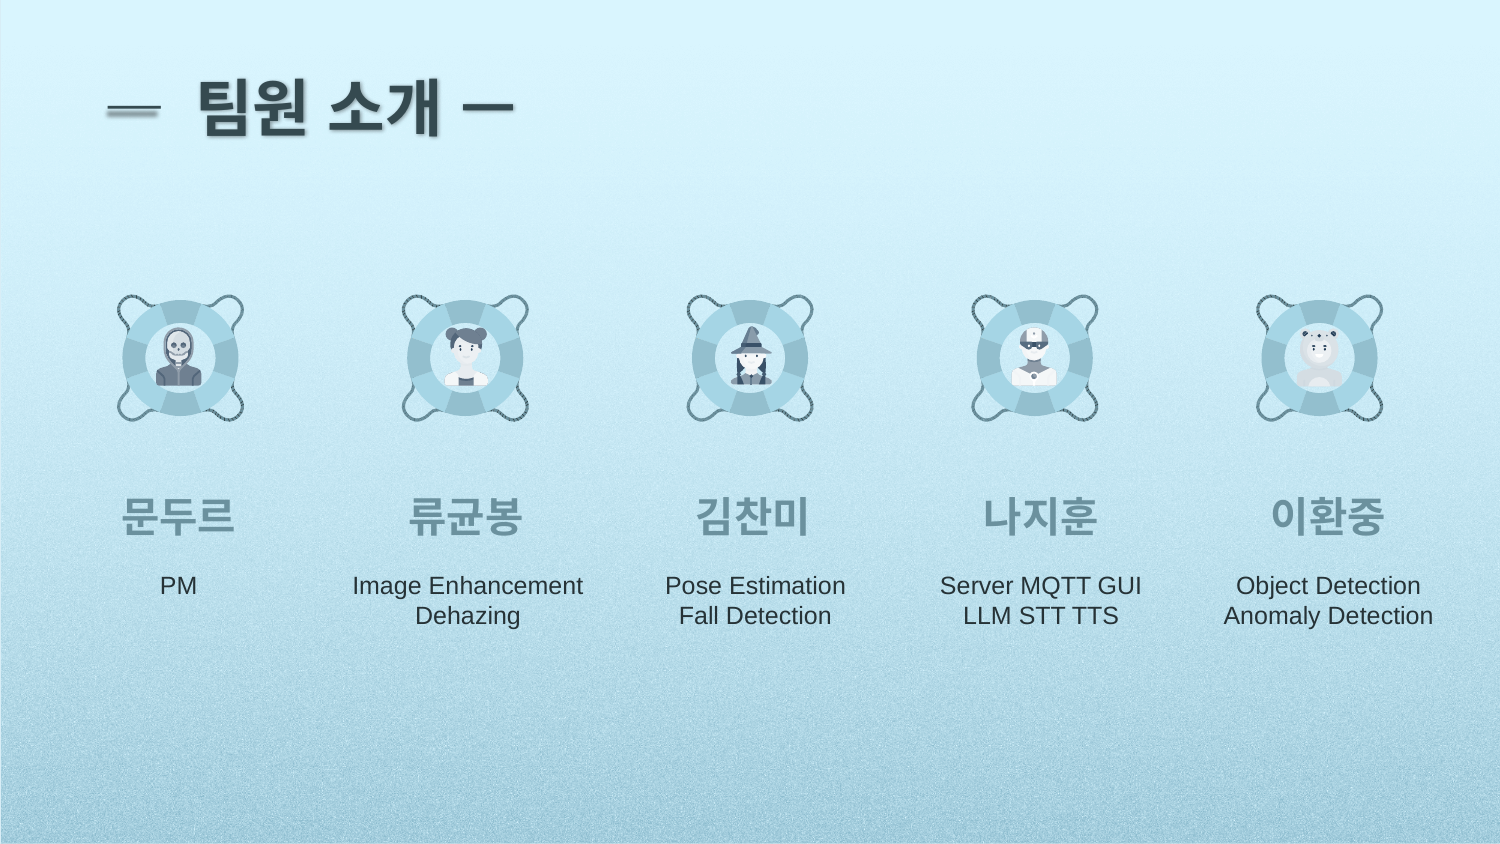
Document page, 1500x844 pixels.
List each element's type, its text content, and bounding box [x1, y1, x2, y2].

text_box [444, 327, 489, 386]
subtitle Pose Estimation Fall Detection [619, 554, 892, 666]
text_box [729, 326, 774, 385]
subtitle PM [102, 554, 255, 666]
title 김찬미 [656, 490, 852, 542]
title 류균봉 [368, 490, 564, 542]
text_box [0, 0, 1500, 844]
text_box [1255, 294, 1384, 422]
subtitle Image Enhancement Dehazing [301, 554, 619, 666]
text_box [401, 294, 529, 422]
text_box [686, 294, 814, 422]
subtitle Object Detection Anomaly Detection [1169, 554, 1488, 666]
text_box — 팀원 소개 — [88, 70, 995, 142]
title 나지훈 [943, 490, 1139, 542]
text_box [1296, 327, 1343, 387]
subtitle Server MQTT GUI LLM STT TTS [904, 554, 1169, 666]
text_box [116, 294, 245, 422]
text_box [155, 327, 202, 386]
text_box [1011, 327, 1057, 386]
title 문두르 [81, 490, 277, 542]
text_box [971, 294, 1099, 422]
title 이환중 [1231, 490, 1427, 542]
